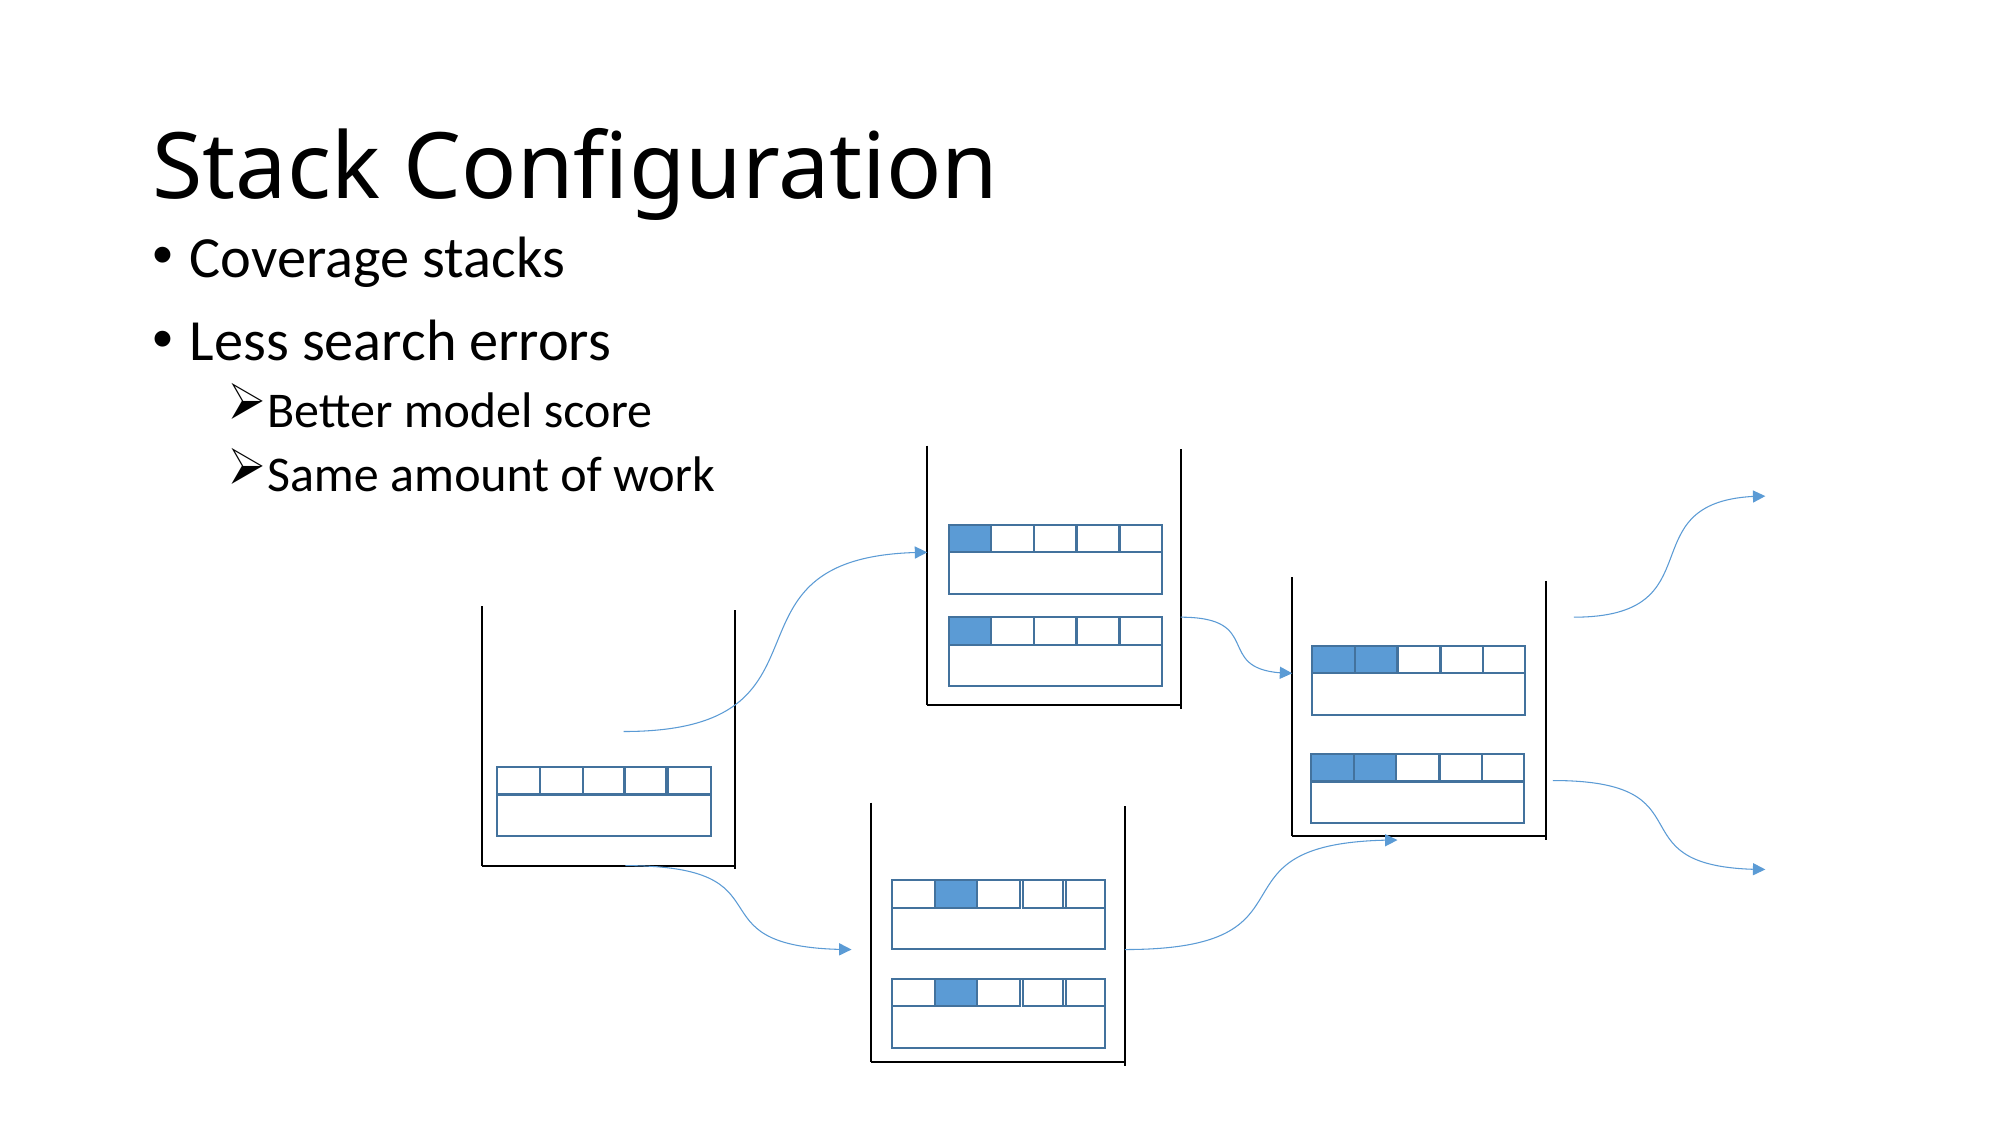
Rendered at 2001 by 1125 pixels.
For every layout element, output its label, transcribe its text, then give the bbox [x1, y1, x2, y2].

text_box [927, 445, 1181, 709]
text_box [481, 606, 736, 870]
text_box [1124, 839, 1398, 950]
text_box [1573, 496, 1766, 618]
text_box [871, 802, 1125, 1066]
title Stack Configuration [137, 59, 1863, 219]
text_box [625, 865, 852, 950]
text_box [1552, 780, 1766, 870]
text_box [623, 552, 928, 732]
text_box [1292, 576, 1546, 841]
list Coverage stacks Less search errors Better model score Same amount of work [137, 219, 1863, 1014]
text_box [1180, 617, 1293, 674]
